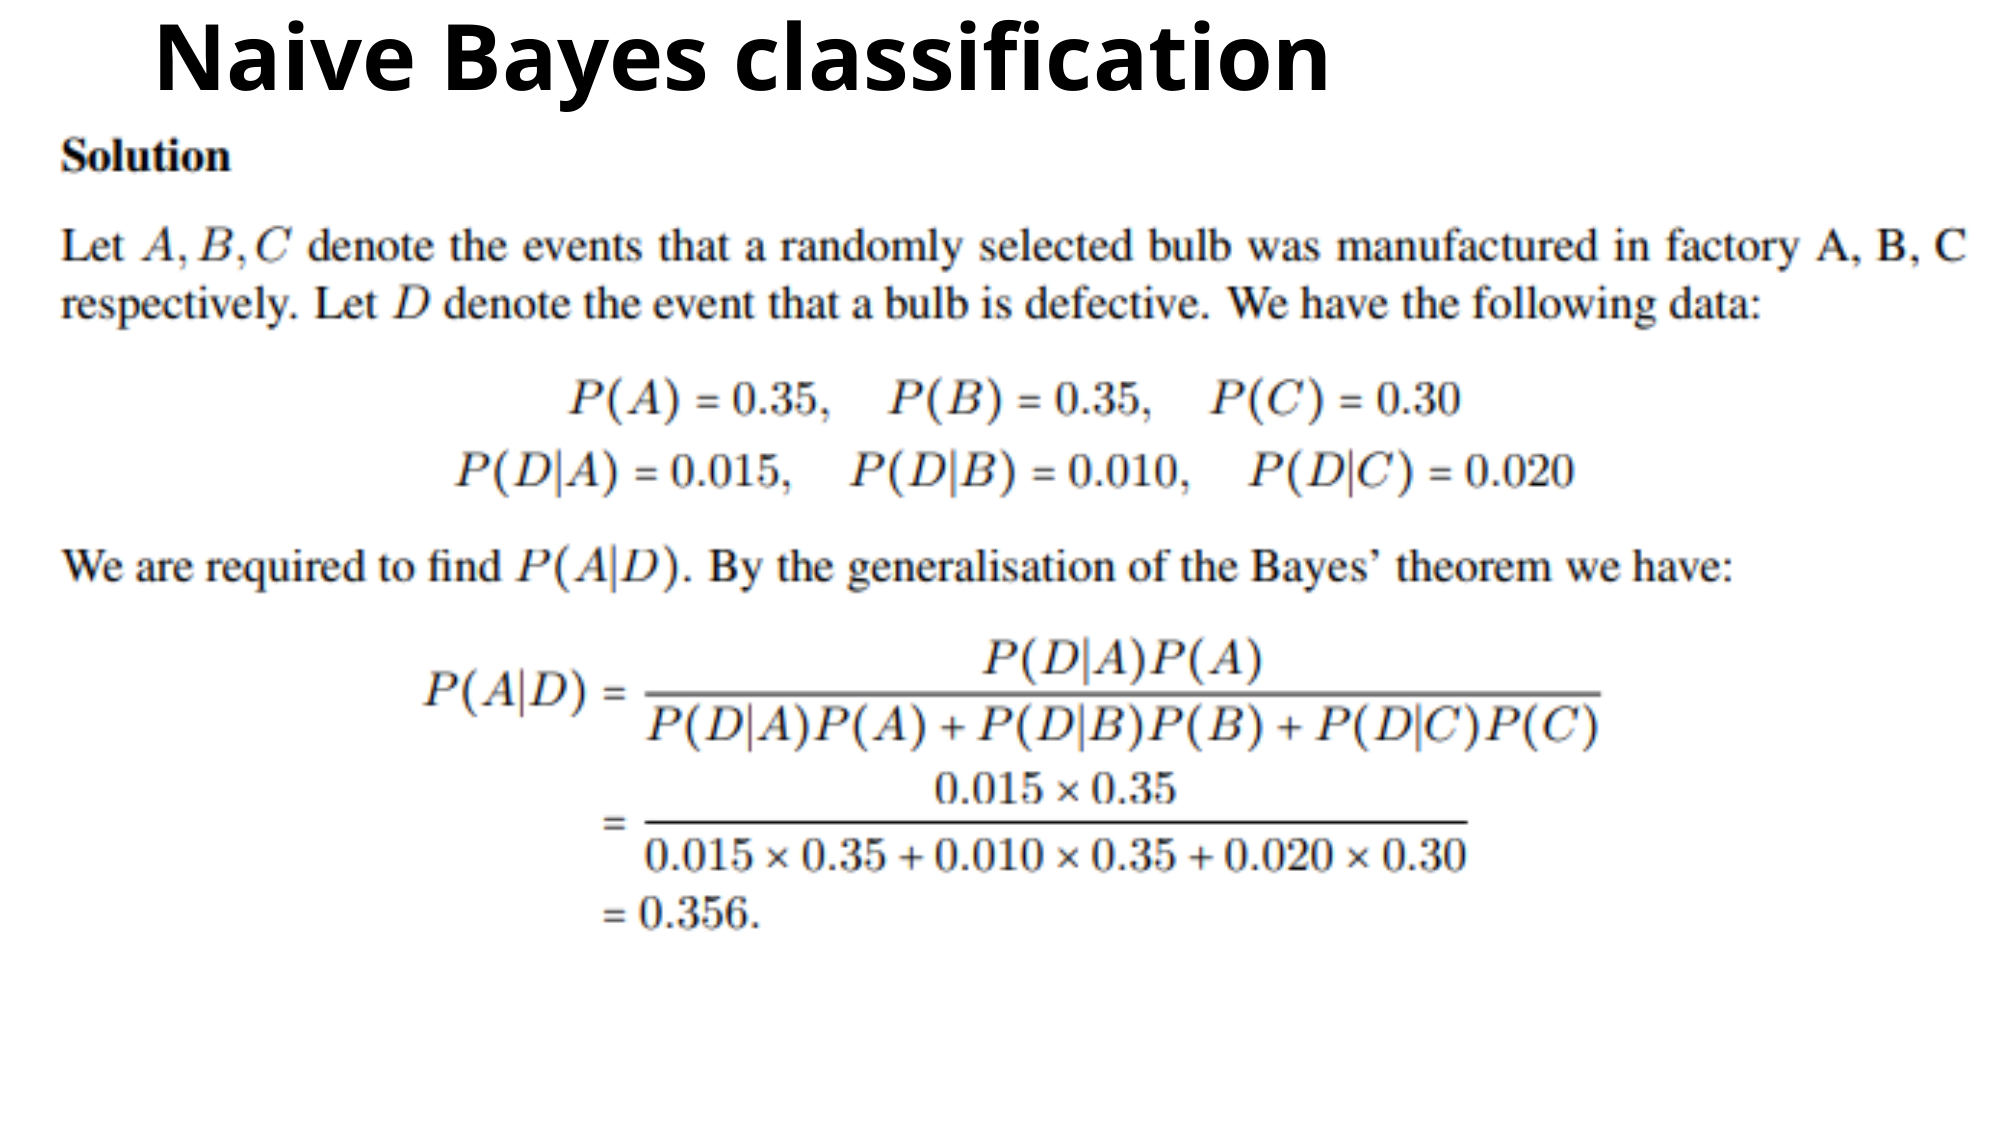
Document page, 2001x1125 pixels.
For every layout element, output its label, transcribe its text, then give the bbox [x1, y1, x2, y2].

title Naive Bayes classification [137, 0, 1863, 120]
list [39, 120, 1980, 949]
